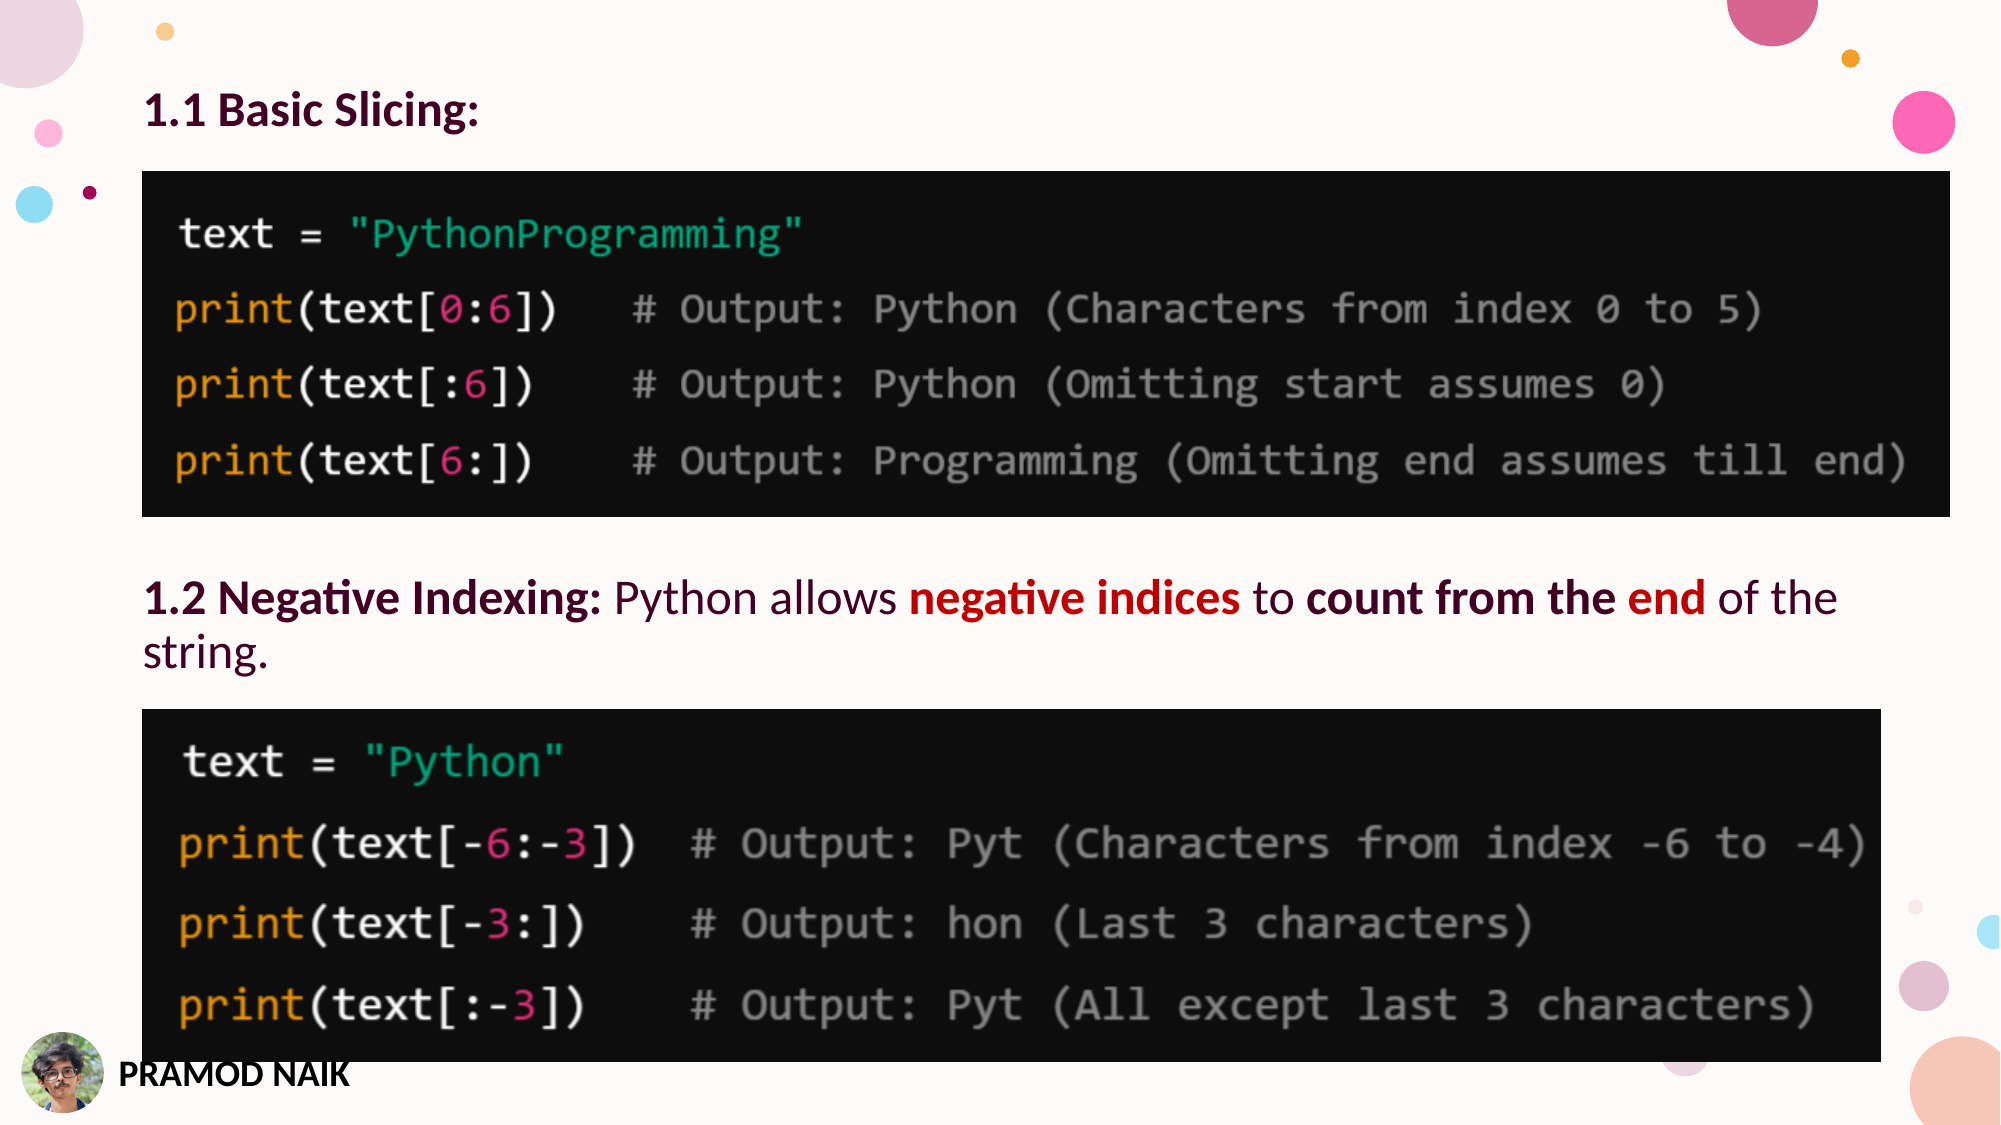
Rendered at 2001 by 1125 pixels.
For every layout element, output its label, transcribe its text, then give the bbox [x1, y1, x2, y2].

picture [141, 171, 1950, 517]
list 1.1 Basic Slicing: 1.2 Negative Indexing: Python allows negative indices to count from the end of the string. [127, 76, 1877, 967]
picture [21, 1031, 104, 1114]
picture [141, 709, 1881, 1062]
